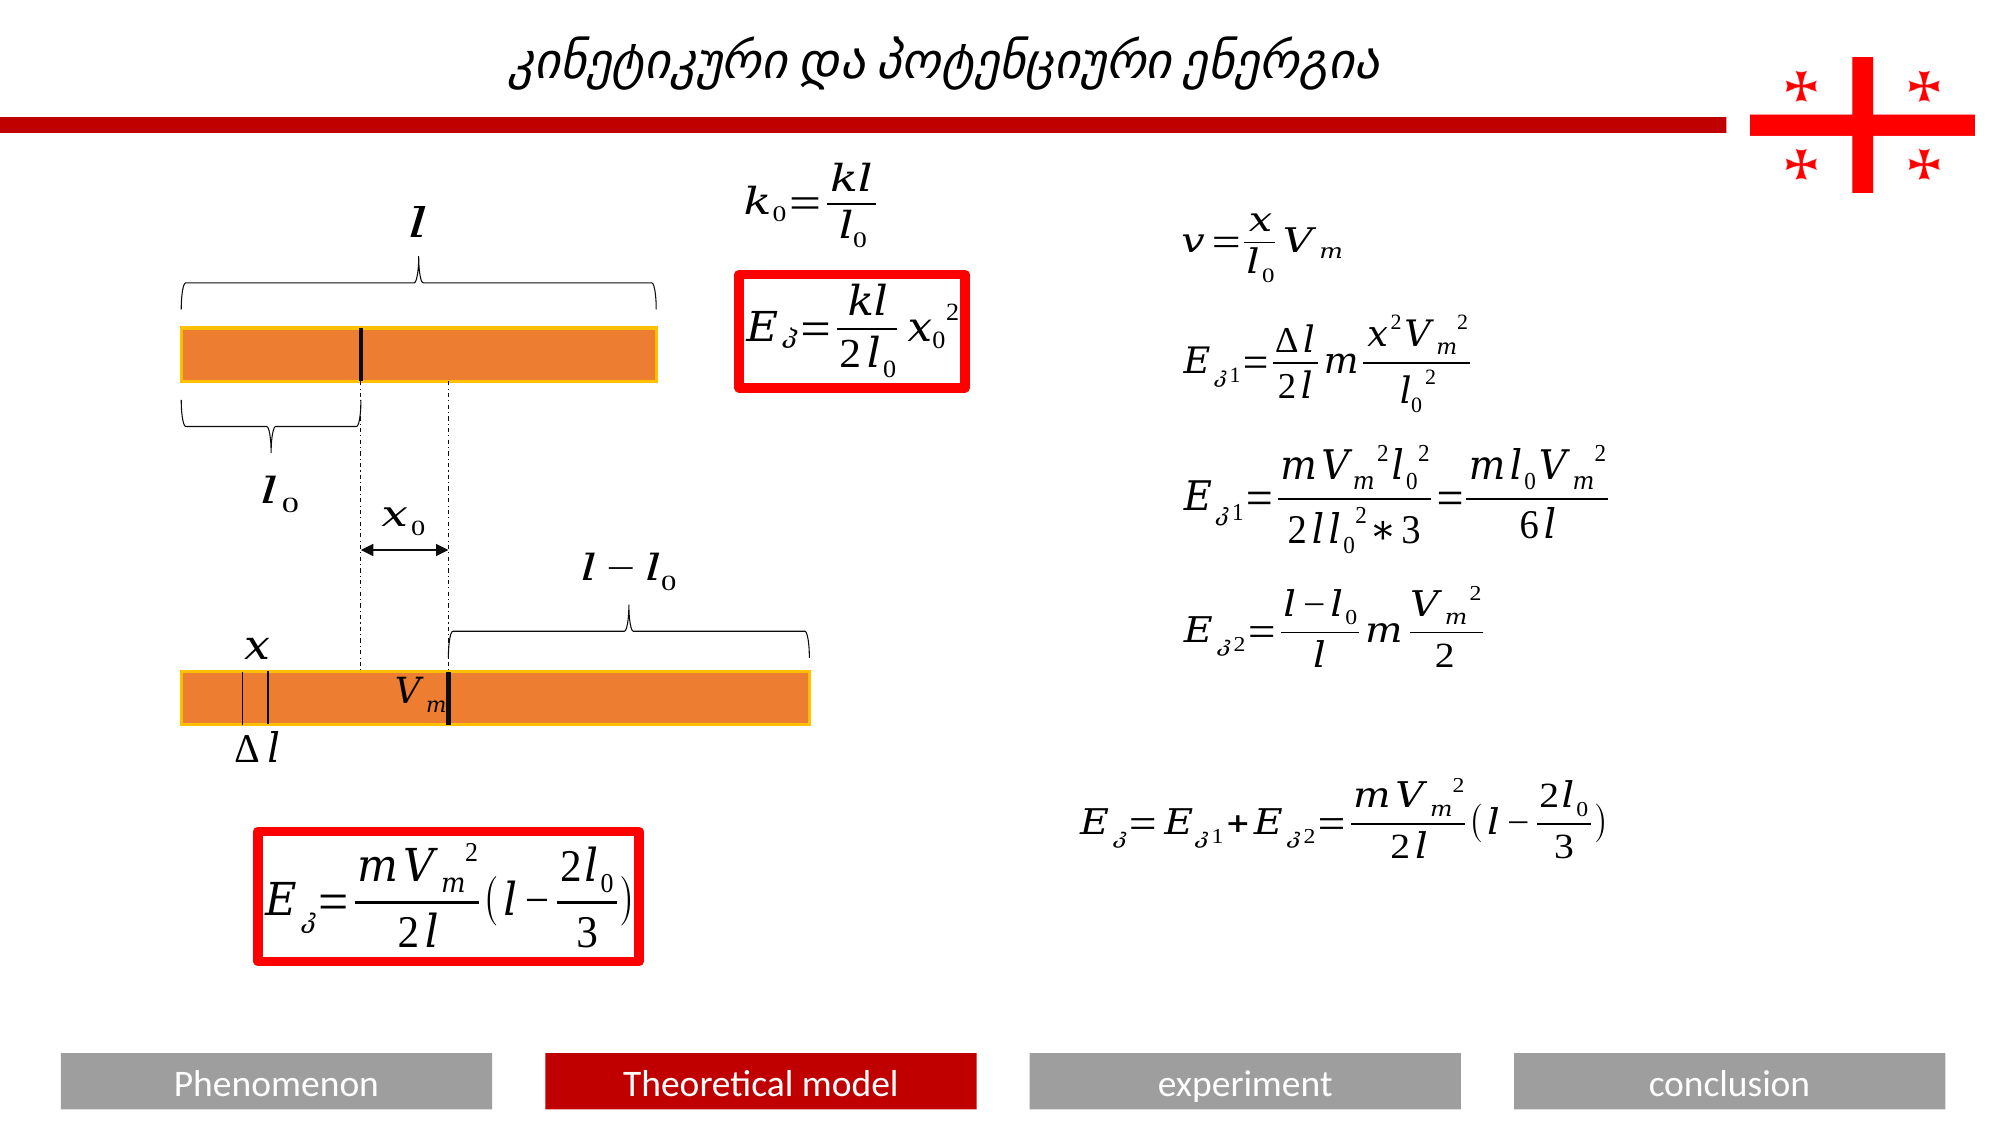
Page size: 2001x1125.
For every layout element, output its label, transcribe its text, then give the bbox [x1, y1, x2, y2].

text_box [449, 604, 810, 658]
text_box [180, 256, 657, 310]
text_box [180, 670, 811, 726]
text_box [180, 399, 360, 454]
picture [1750, 57, 1975, 193]
text_box კინეტიკური და პოტენციური ენერგია [487, 21, 1403, 96]
text_box [180, 326, 658, 383]
